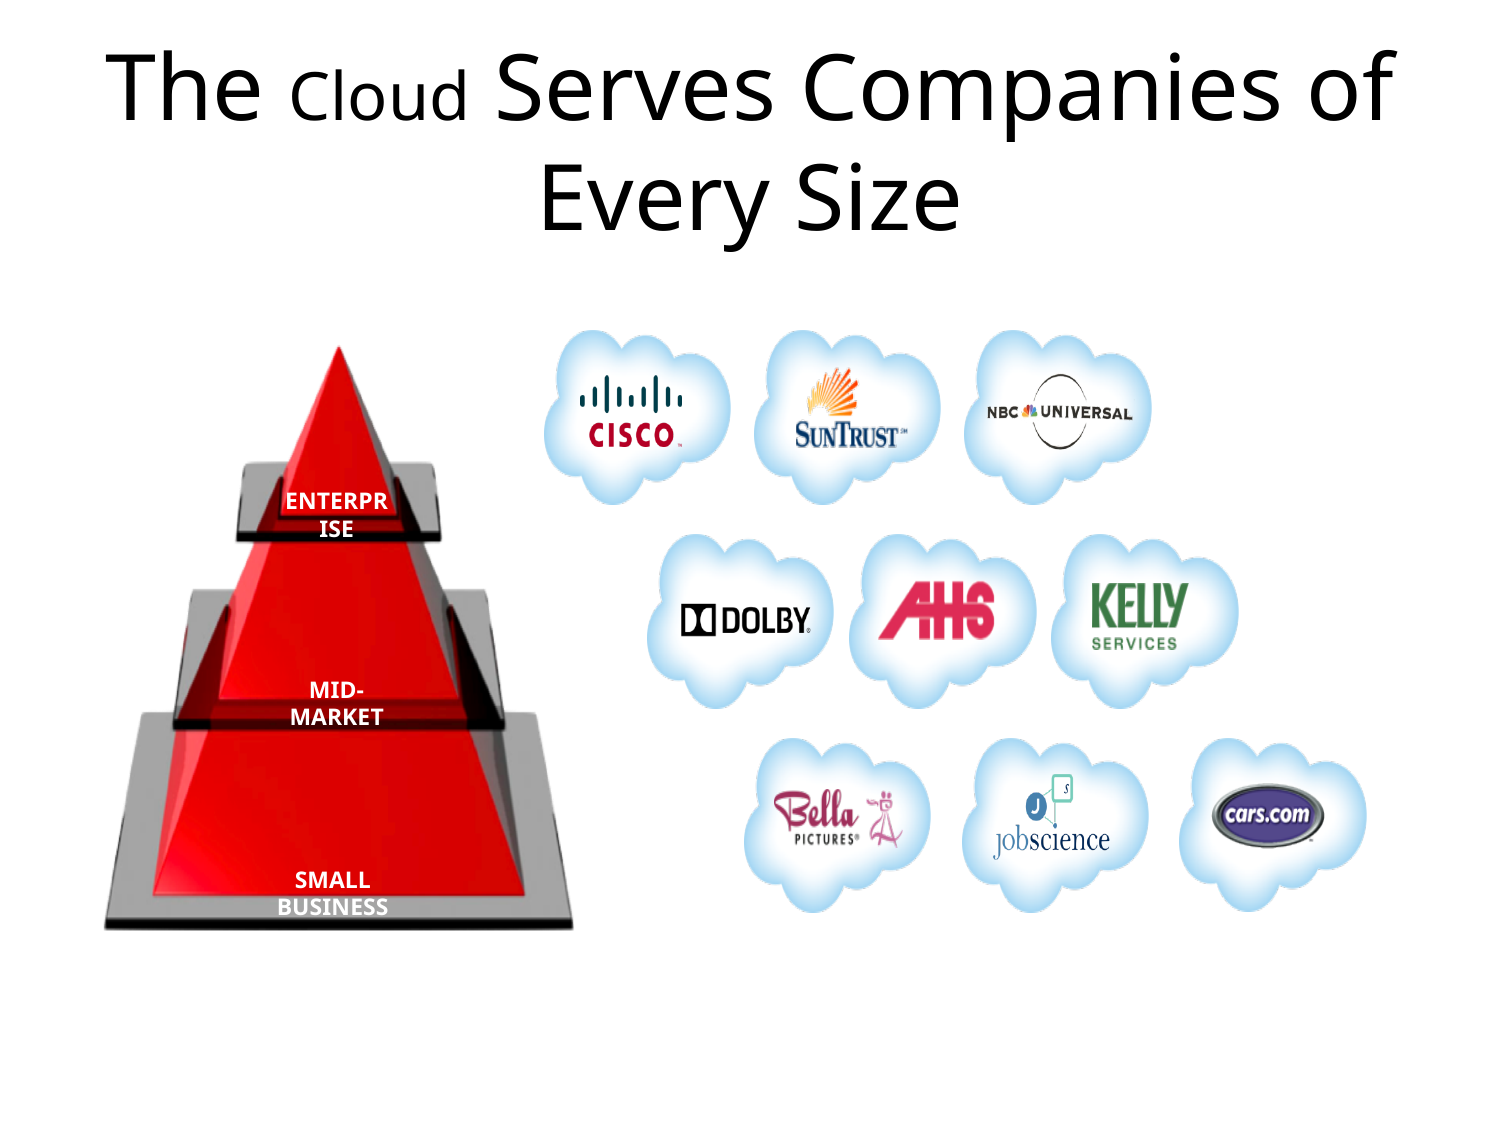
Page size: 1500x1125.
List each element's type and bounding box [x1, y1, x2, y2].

picture [849, 534, 1037, 709]
picture [964, 330, 1152, 505]
picture [754, 330, 942, 505]
picture [544, 330, 732, 505]
picture [961, 738, 1149, 913]
picture [1051, 534, 1239, 709]
picture [646, 534, 835, 709]
title [74, 44, 1426, 233]
text_box [102, 343, 575, 934]
picture [744, 738, 932, 913]
picture [1179, 737, 1367, 913]
